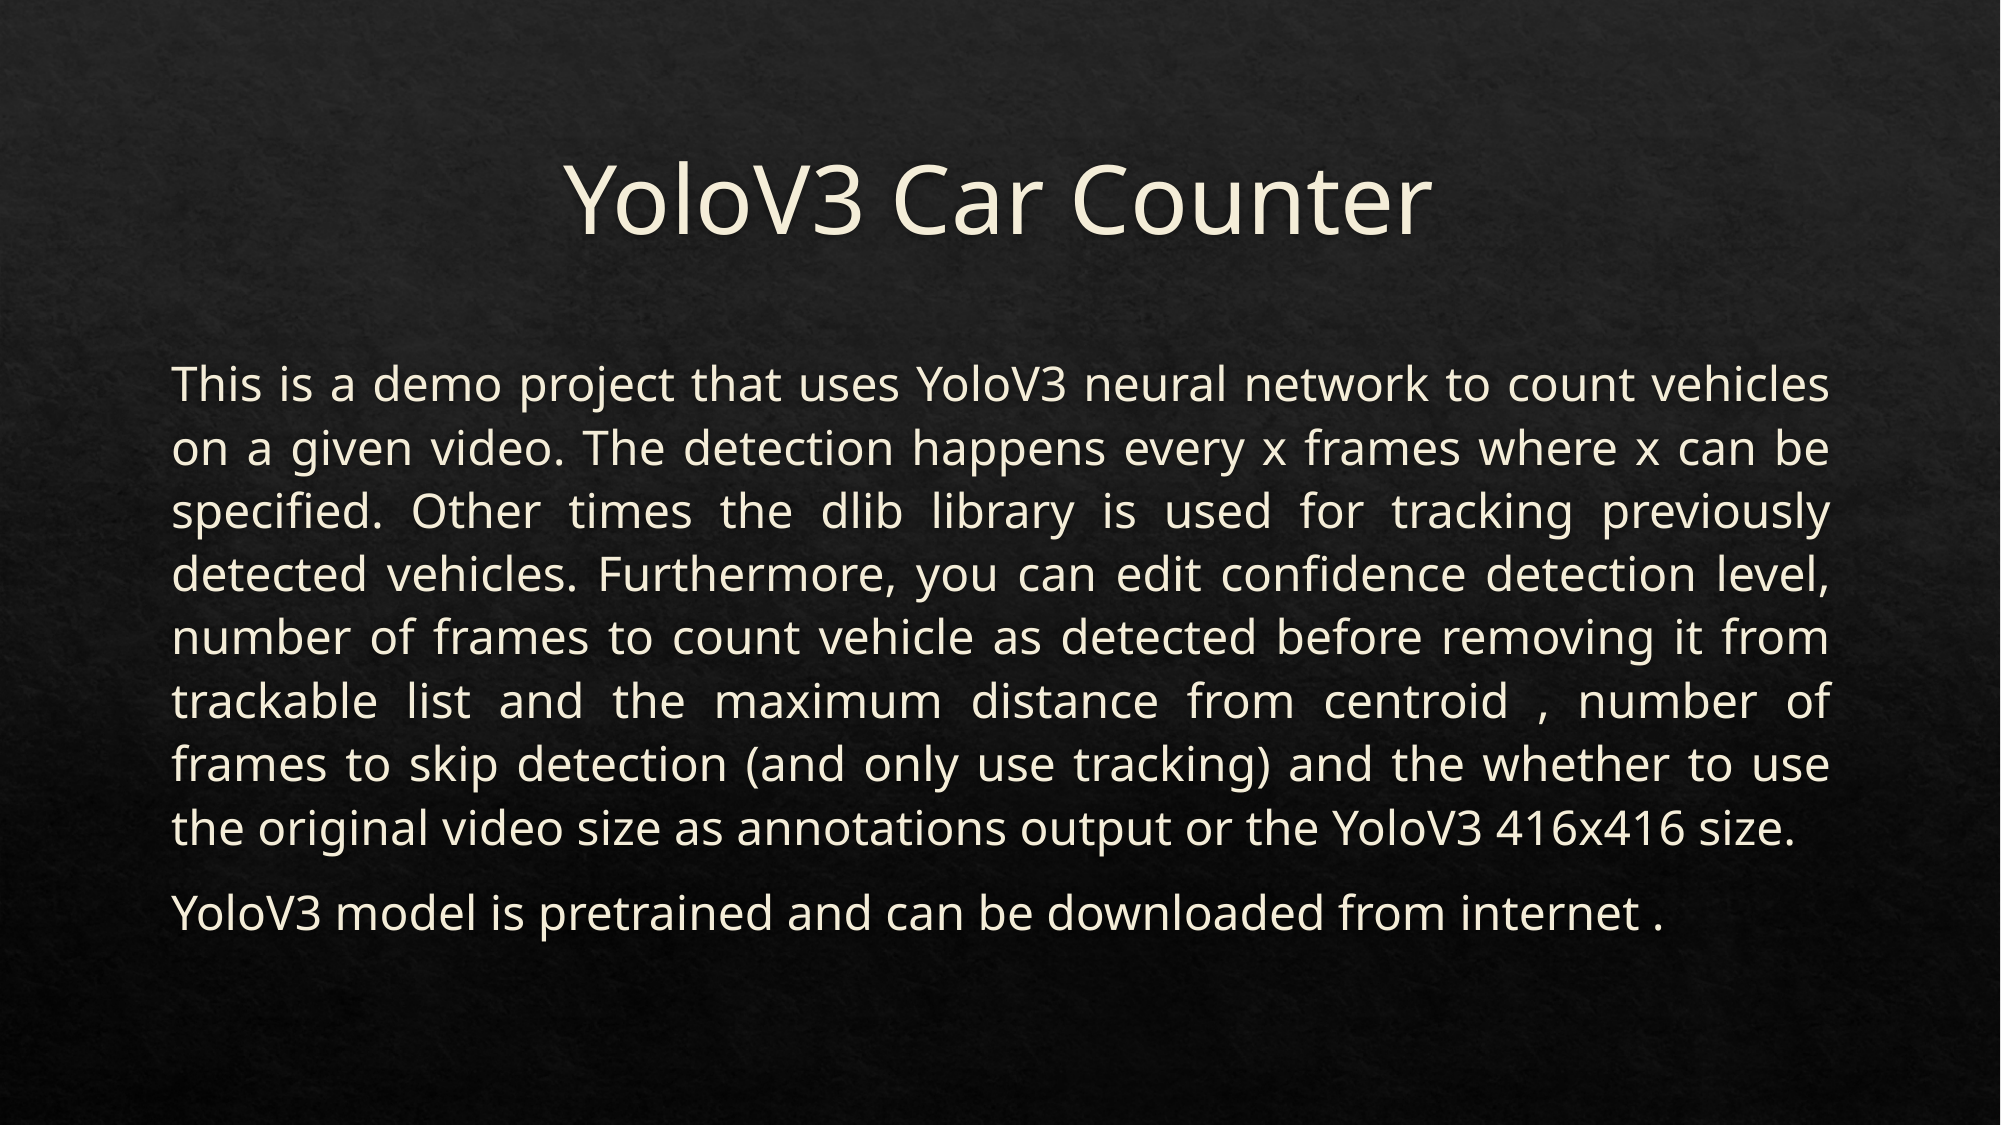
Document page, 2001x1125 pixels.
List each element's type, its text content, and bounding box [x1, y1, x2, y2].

title YoloV3 Car Counter [149, 99, 1849, 307]
list This is a demo project that uses YoloV3 neural network to count vehicles on a given video. The detection happens every x frames where x can be specified. Other times the dlib library is used for tracking previously detected vehicles. Furthermore, you can edit confidence detection level, number of frames to count vehicle as detected before removing it from trackable list and the maximum distance from centroid , number of frames to skip detection (and only use tracking) and the whether to use the original video size as annotations output or the YoloV3 416x416 size. YoloV3 model is pretrained and can be downloaded from internet . [149, 340, 1849, 950]
